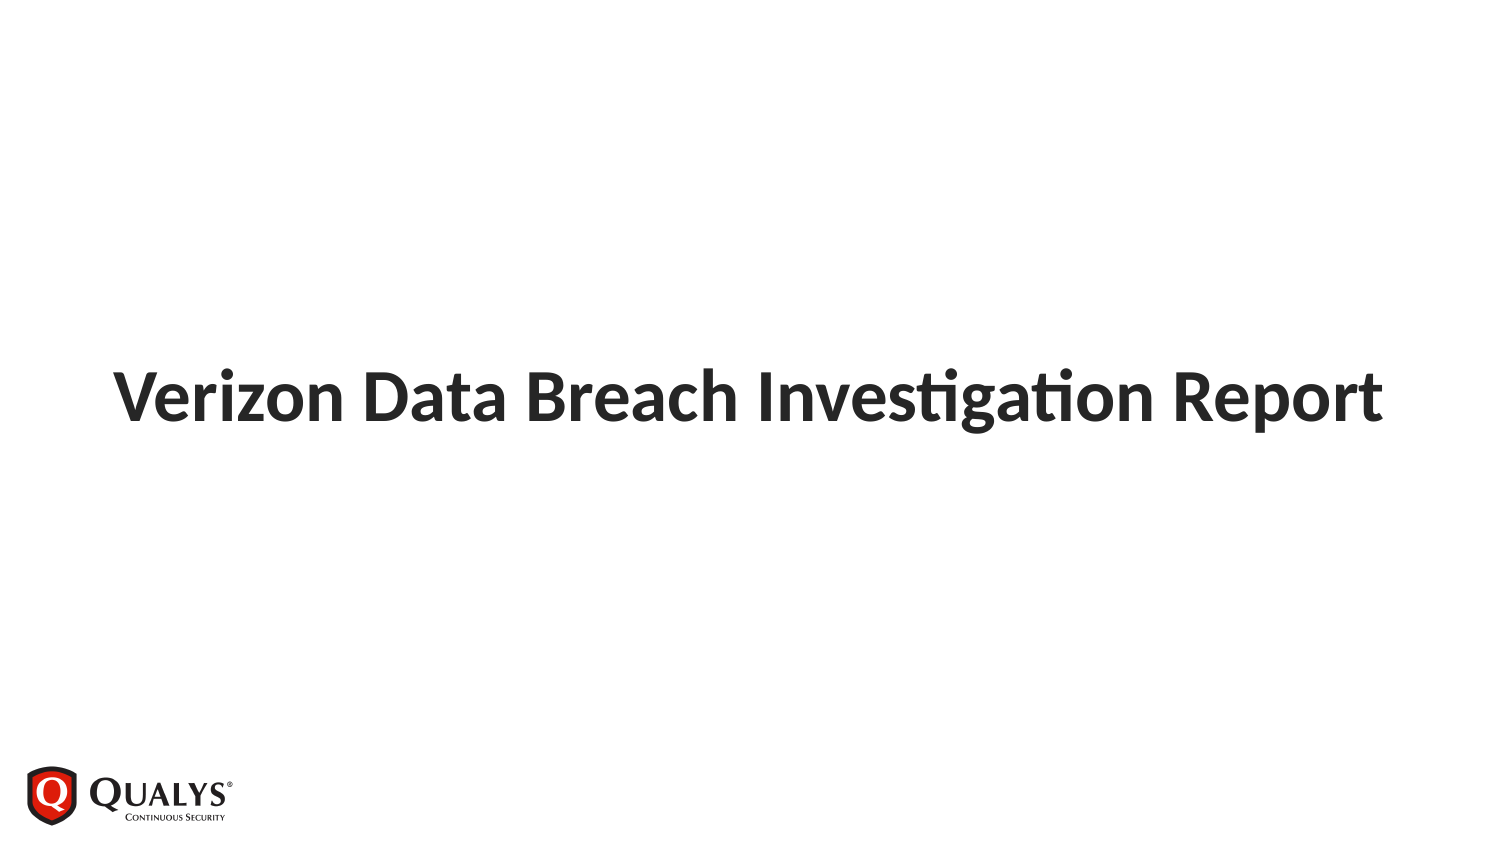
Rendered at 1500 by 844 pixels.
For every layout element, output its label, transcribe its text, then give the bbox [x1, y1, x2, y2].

picture [27, 766, 233, 826]
list Verizon Data Breach Investigation Report [74, 348, 1425, 764]
